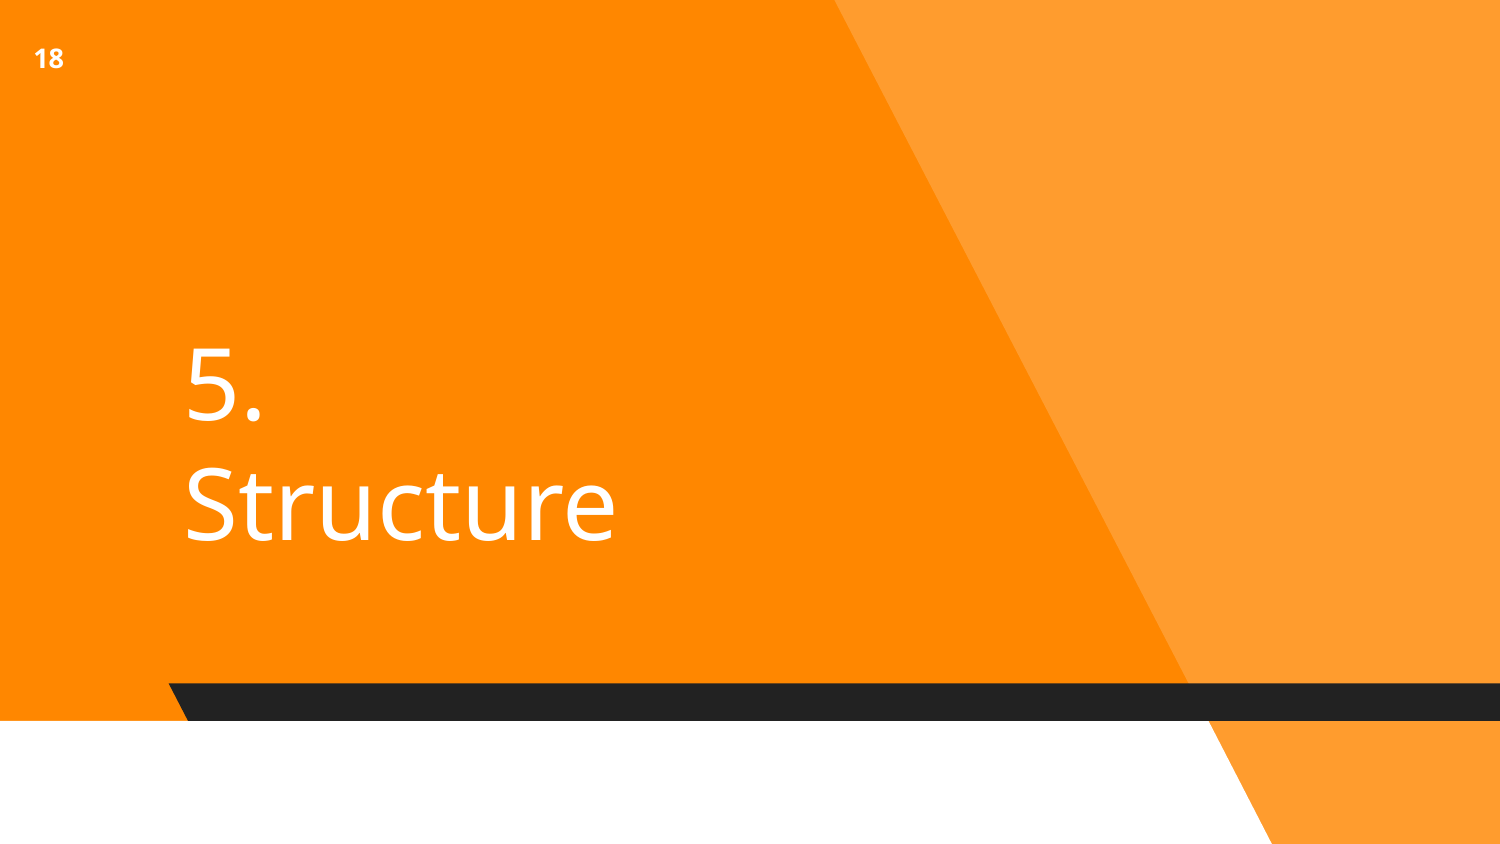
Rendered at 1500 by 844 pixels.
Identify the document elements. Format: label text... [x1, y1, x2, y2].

title 5. Structure [168, 384, 1025, 575]
slide_number 18 [0, 0, 98, 121]
